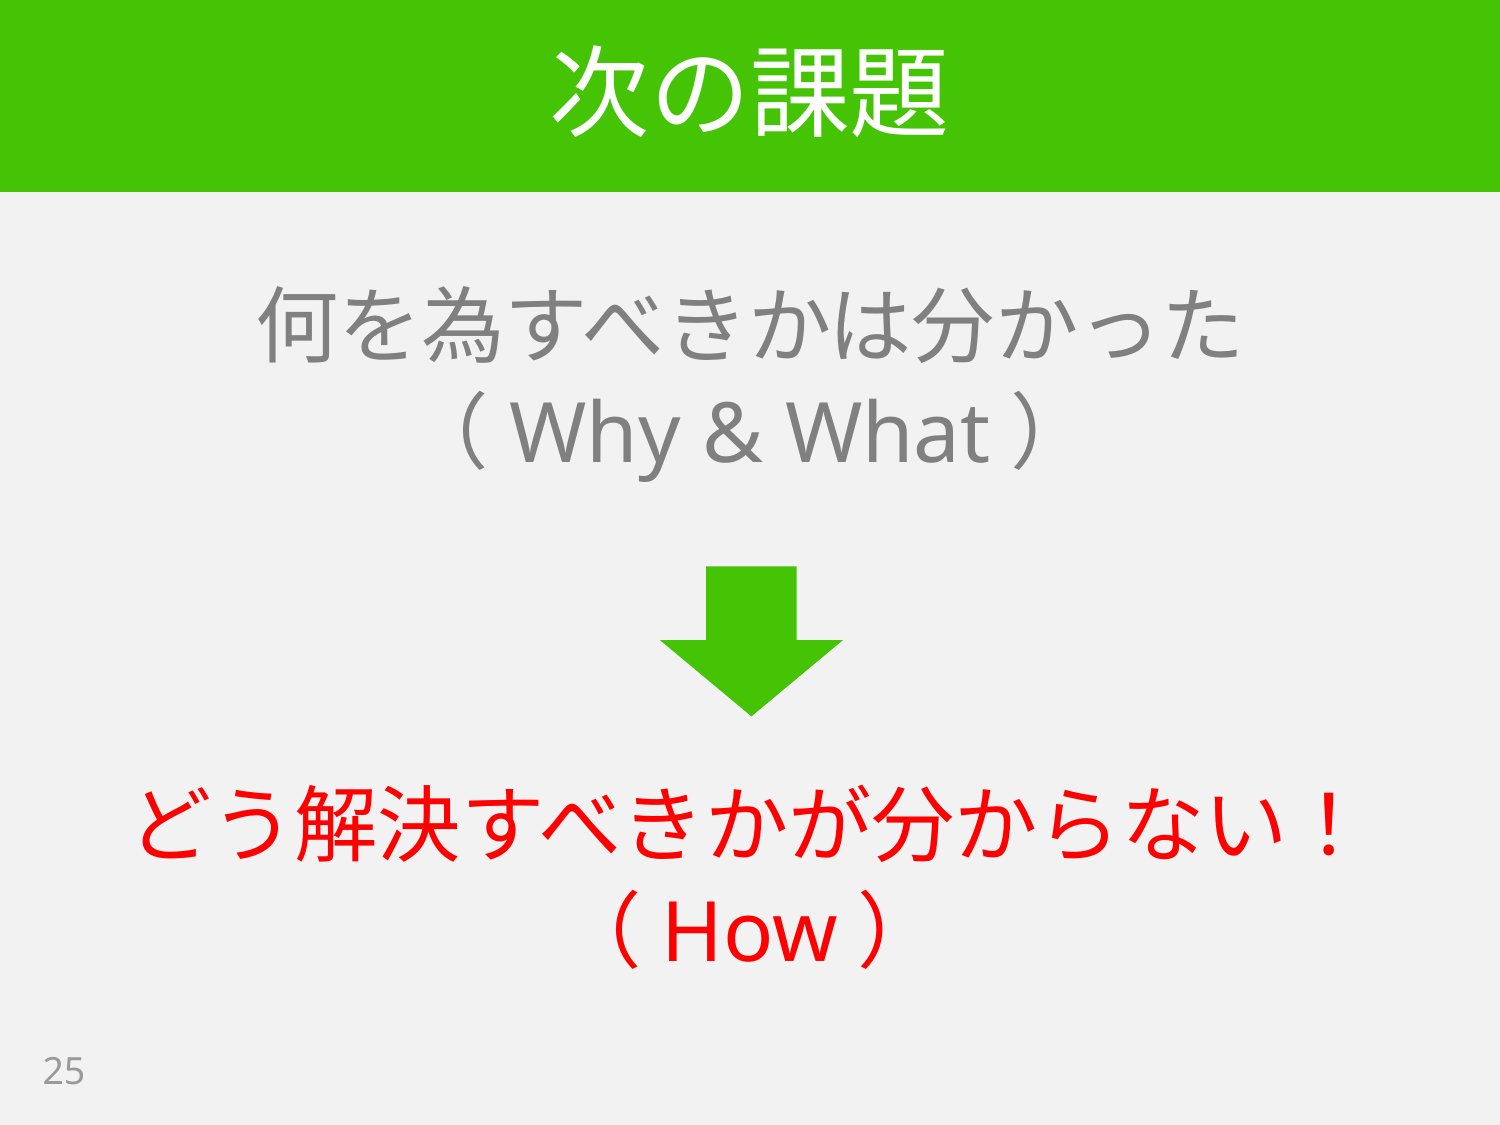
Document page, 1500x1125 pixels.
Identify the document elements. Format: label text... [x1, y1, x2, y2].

list 何を為すべきかは分かった （Why & What） [103, 277, 1397, 632]
text_box [659, 566, 843, 717]
title 次の課題 [0, 53, 1500, 140]
text_box どう解決すべきかが分からない！ （How） [102, 632, 1397, 987]
slide_number 25 [27, 1042, 146, 1102]
